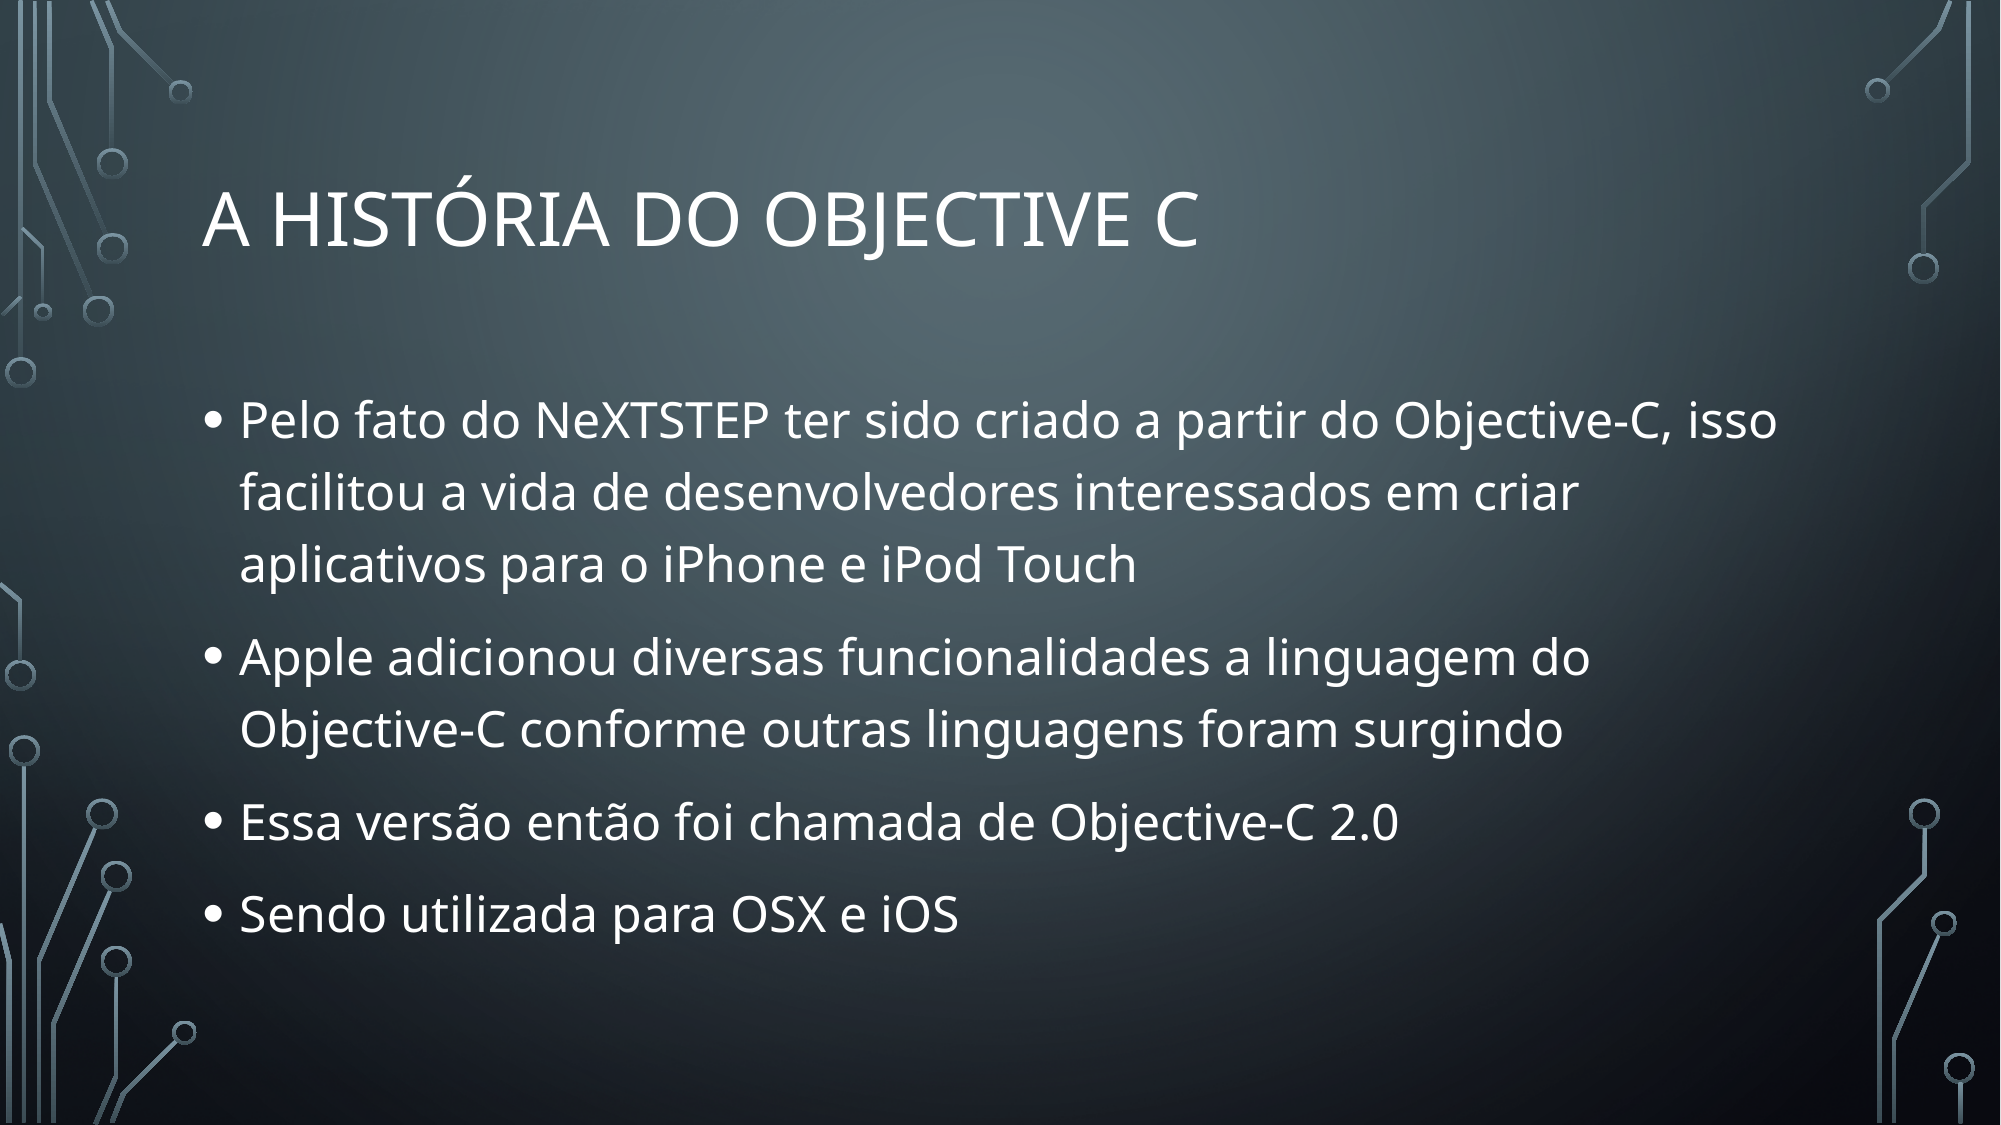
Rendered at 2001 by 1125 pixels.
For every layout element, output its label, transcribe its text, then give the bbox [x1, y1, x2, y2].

list Pelo fato do NeXTSTEP ter sido criado a partir do Objective-C, isso facilitou a vida de desenvolvedores interessados em criar aplicativos para o iPhone e iPod Touch Apple adicionou diversas funcionalidades a linguagem do Objective-C conforme outras linguagens foram surgindo Essa versão então foi chamada de Objective-C 2.0 Sendo utilizada para OSX e iOS [187, 369, 1813, 1049]
title A história do objective c [187, 101, 1845, 344]
